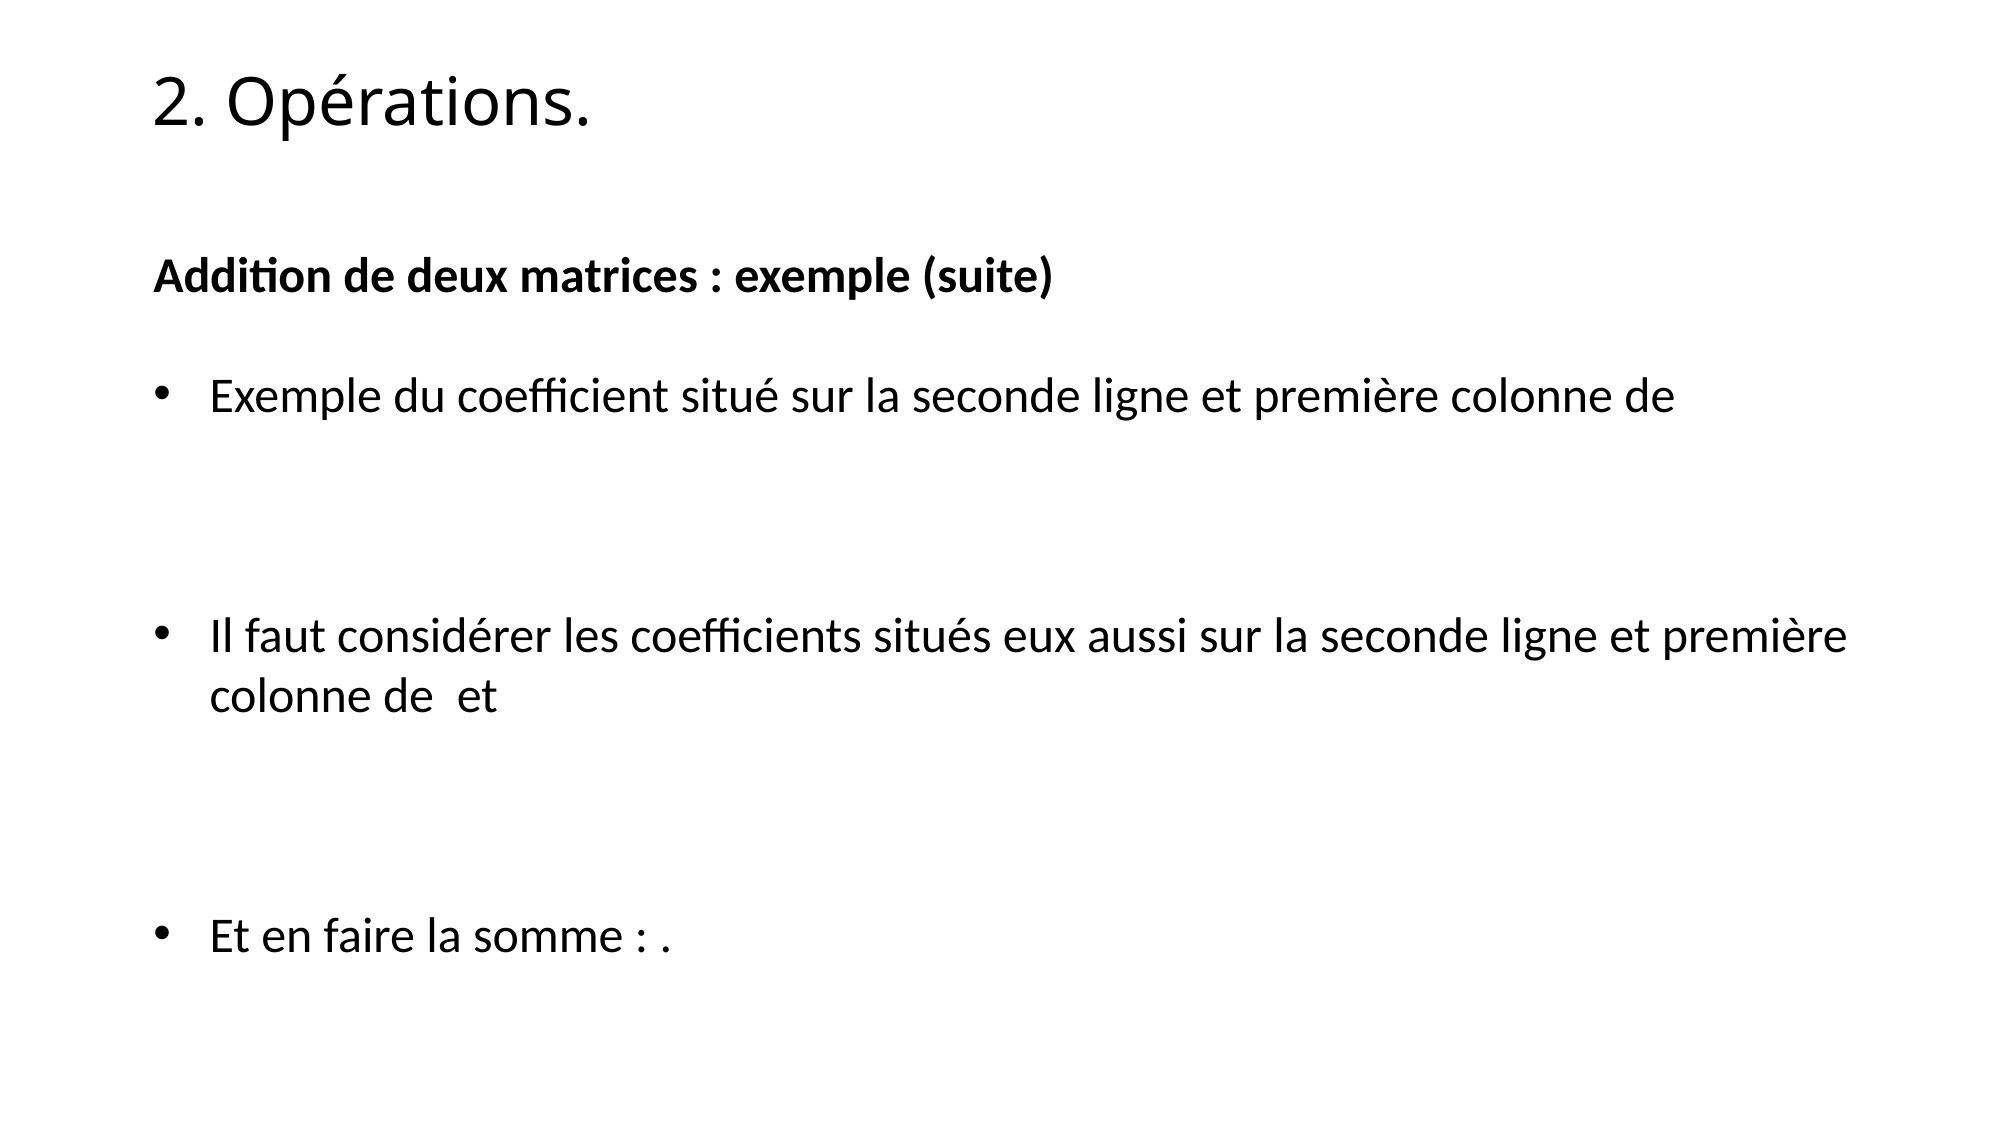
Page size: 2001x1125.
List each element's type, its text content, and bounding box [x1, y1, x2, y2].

text_box 2. Opérations. [137, 59, 1863, 155]
